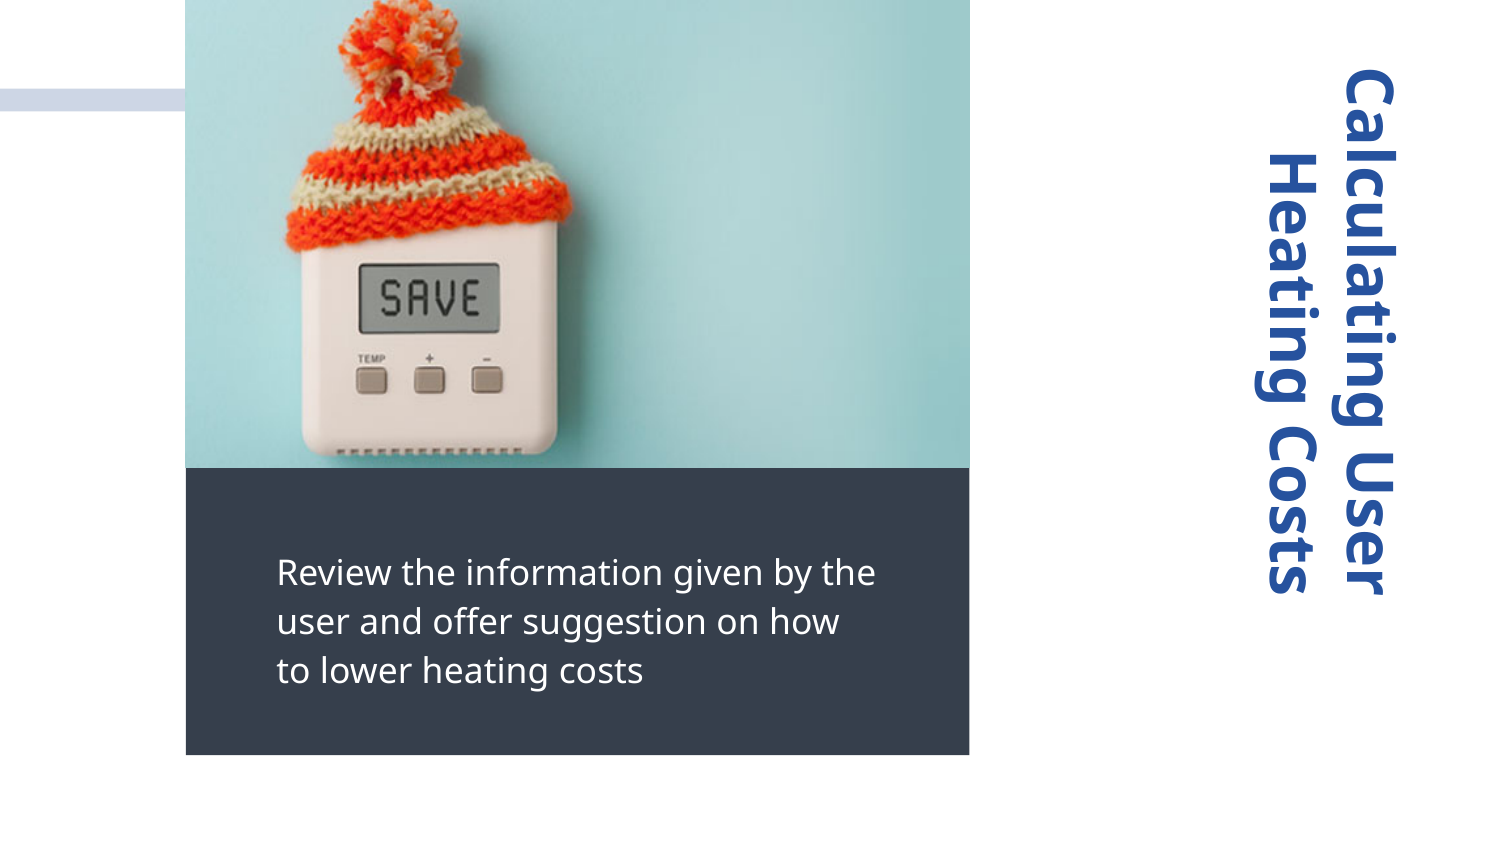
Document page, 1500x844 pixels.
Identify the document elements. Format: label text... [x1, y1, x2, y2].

subtitle Review the information given by the user and offer suggestion on how to lower heating costs [261, 528, 895, 695]
text_box [0, 88, 126, 112]
title Calculating User Heating Costs [1294, 35, 1375, 612]
picture [131, 0, 1022, 468]
text_box [185, 476, 970, 756]
